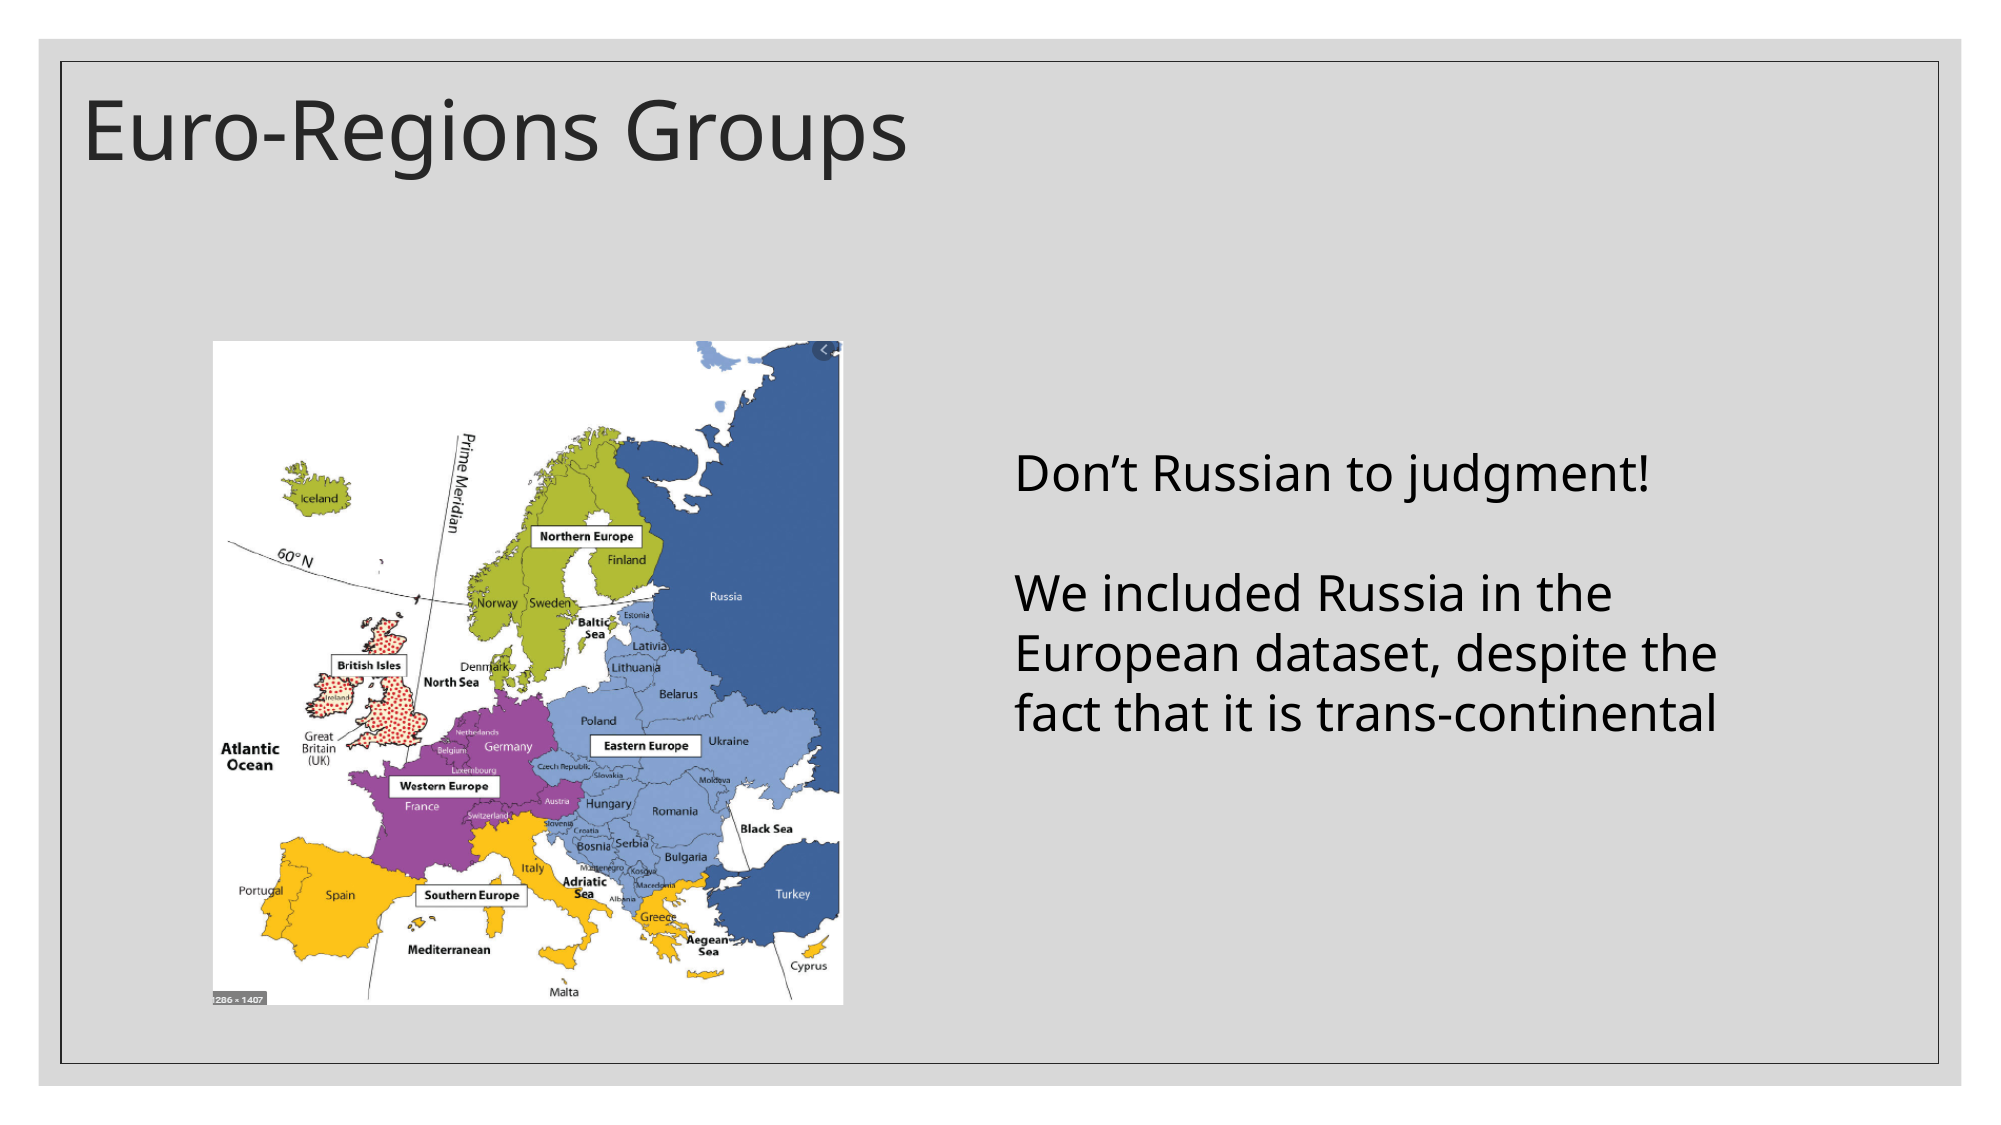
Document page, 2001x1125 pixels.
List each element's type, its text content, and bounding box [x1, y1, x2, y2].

text_box Don’t Russian to judgment! We included Russia in the European dataset, despite the fact that it is trans-continental [999, 433, 1761, 749]
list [212, 341, 844, 1005]
title Euro-Regions Groups [66, 75, 1717, 193]
